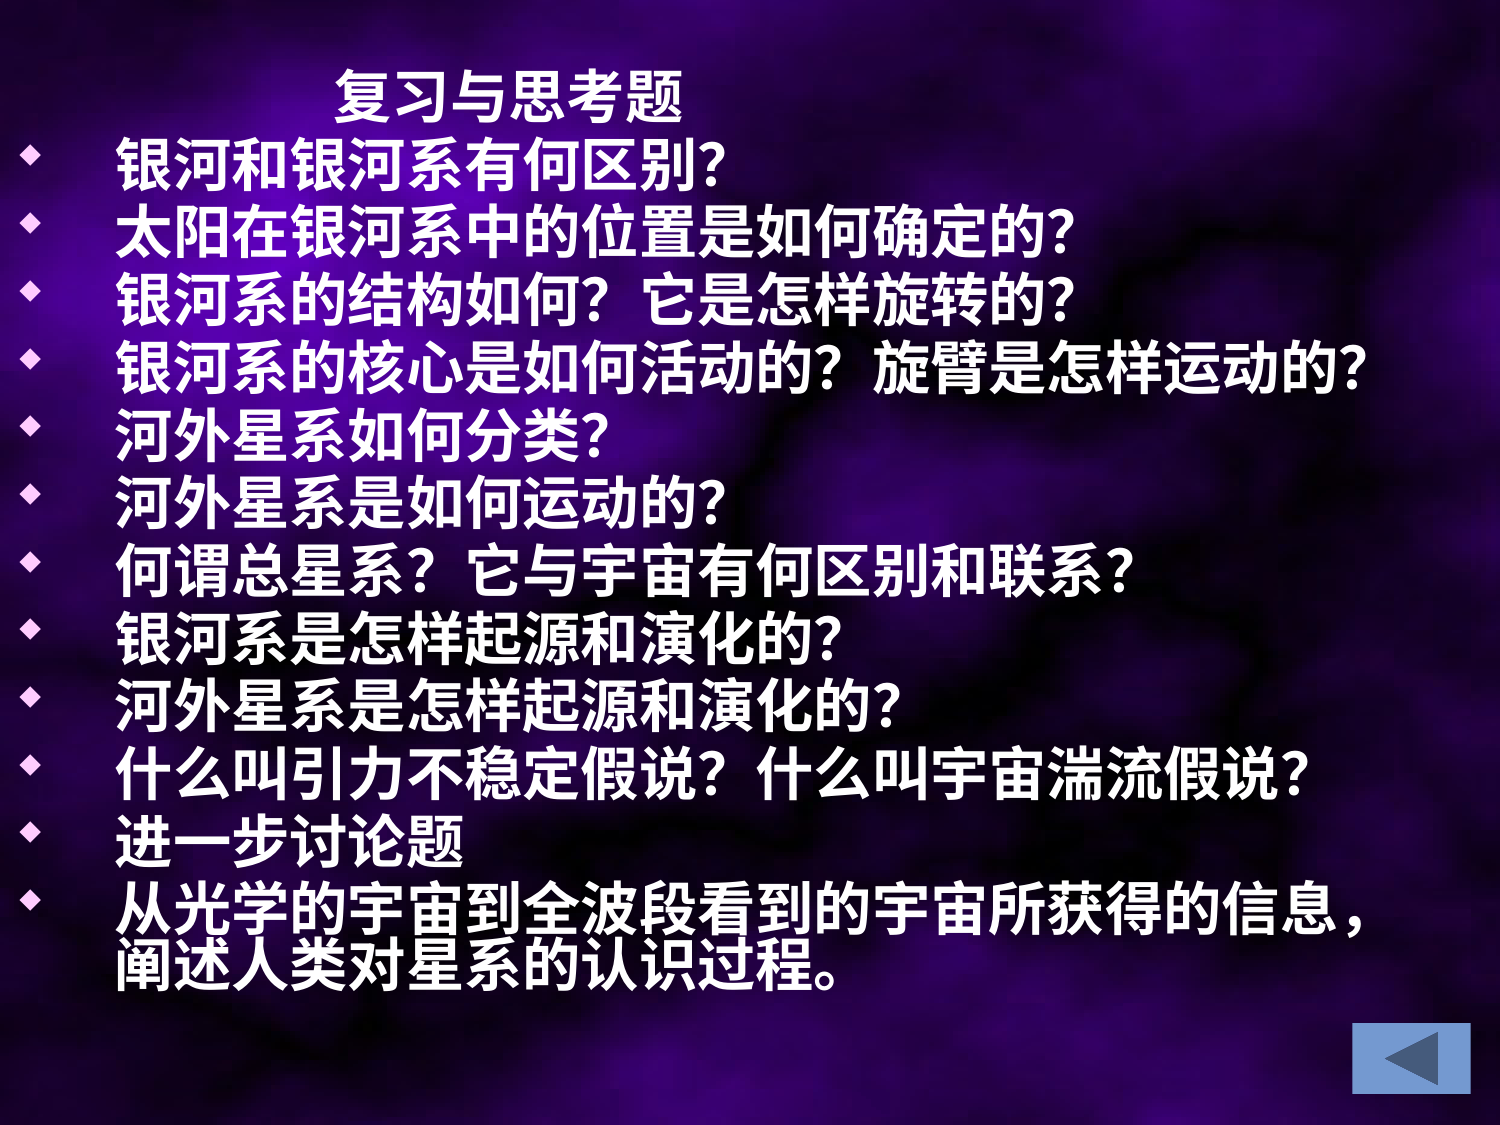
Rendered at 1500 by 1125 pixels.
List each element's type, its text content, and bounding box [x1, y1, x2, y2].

text_box [1352, 1023, 1471, 1094]
list 复习与思考题 银河和银河系有何区别？ 太阳在银河系中的位置是如何确定的？ 银河系的结构如何？它是怎样旋转的？ 银河系的核心是如何活动的？旋臂是怎样运动的？ 河外星系如何分类？ 河外星系是如何运动的？ 何谓总星系？它与宇宙有何区别和联系？ 银河系是怎样起源和演化的？ 河外星系是怎样起源和演化的？ 什么叫引力不稳定假说？什么叫宇宙湍流假说？ 进一步讨论题 从光学的宇宙到全波段看到的宇宙所获得的信息，阐述人类对星系的认识过程。 [0, 66, 1451, 1059]
picture [0, 0, 1500, 1125]
